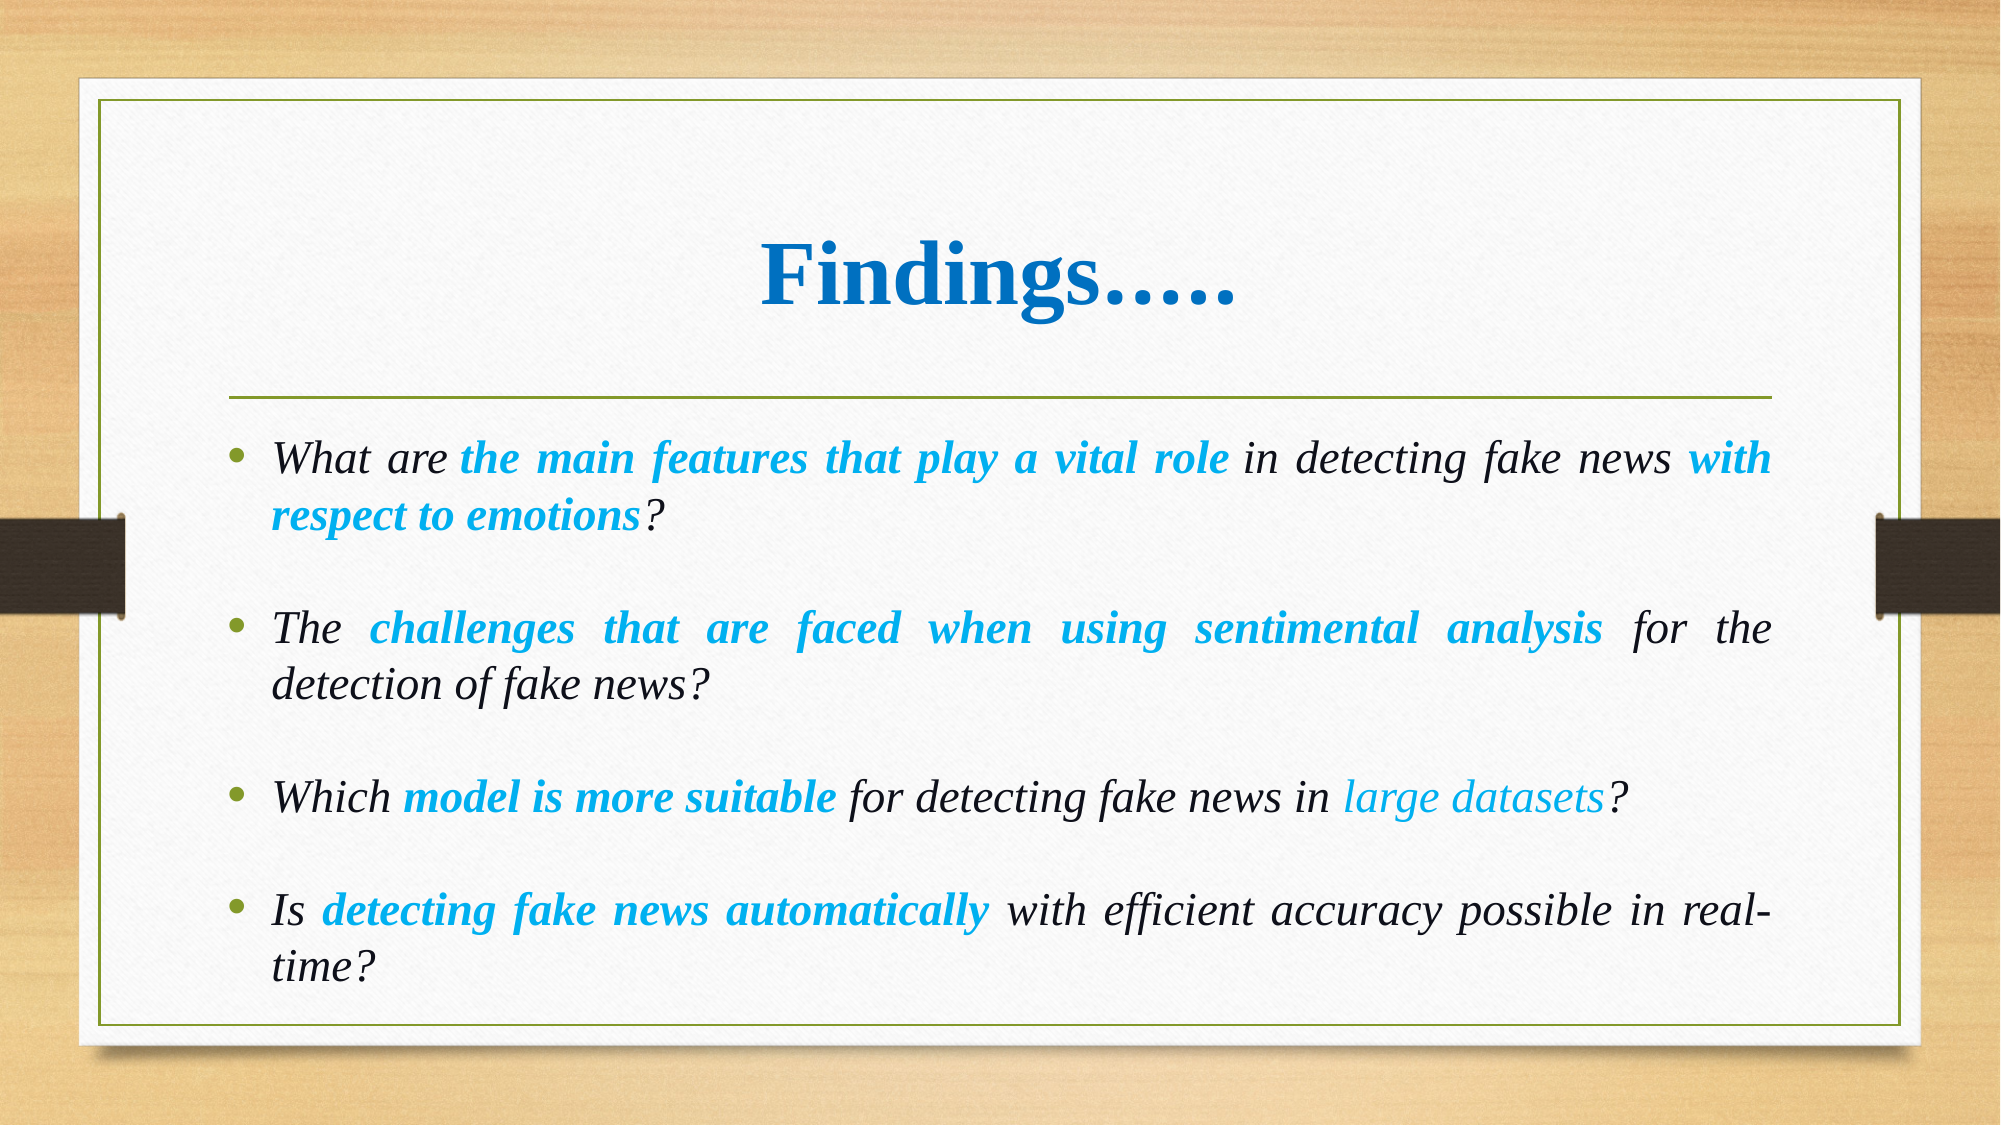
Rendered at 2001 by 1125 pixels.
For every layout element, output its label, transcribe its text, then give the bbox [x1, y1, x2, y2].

list What are the main features that play a vital role in detecting fake news with respect to emotions? The challenges that are faced when using sentimental analysis for the detection of fake news? Which model is more suitable for detecting fake news in large datasets? Is detecting fake news automatically with efficient accuracy possible in real-time? [212, 419, 1788, 1003]
title Findings….. [212, 161, 1788, 375]
picture [0, 0, 2001, 1125]
